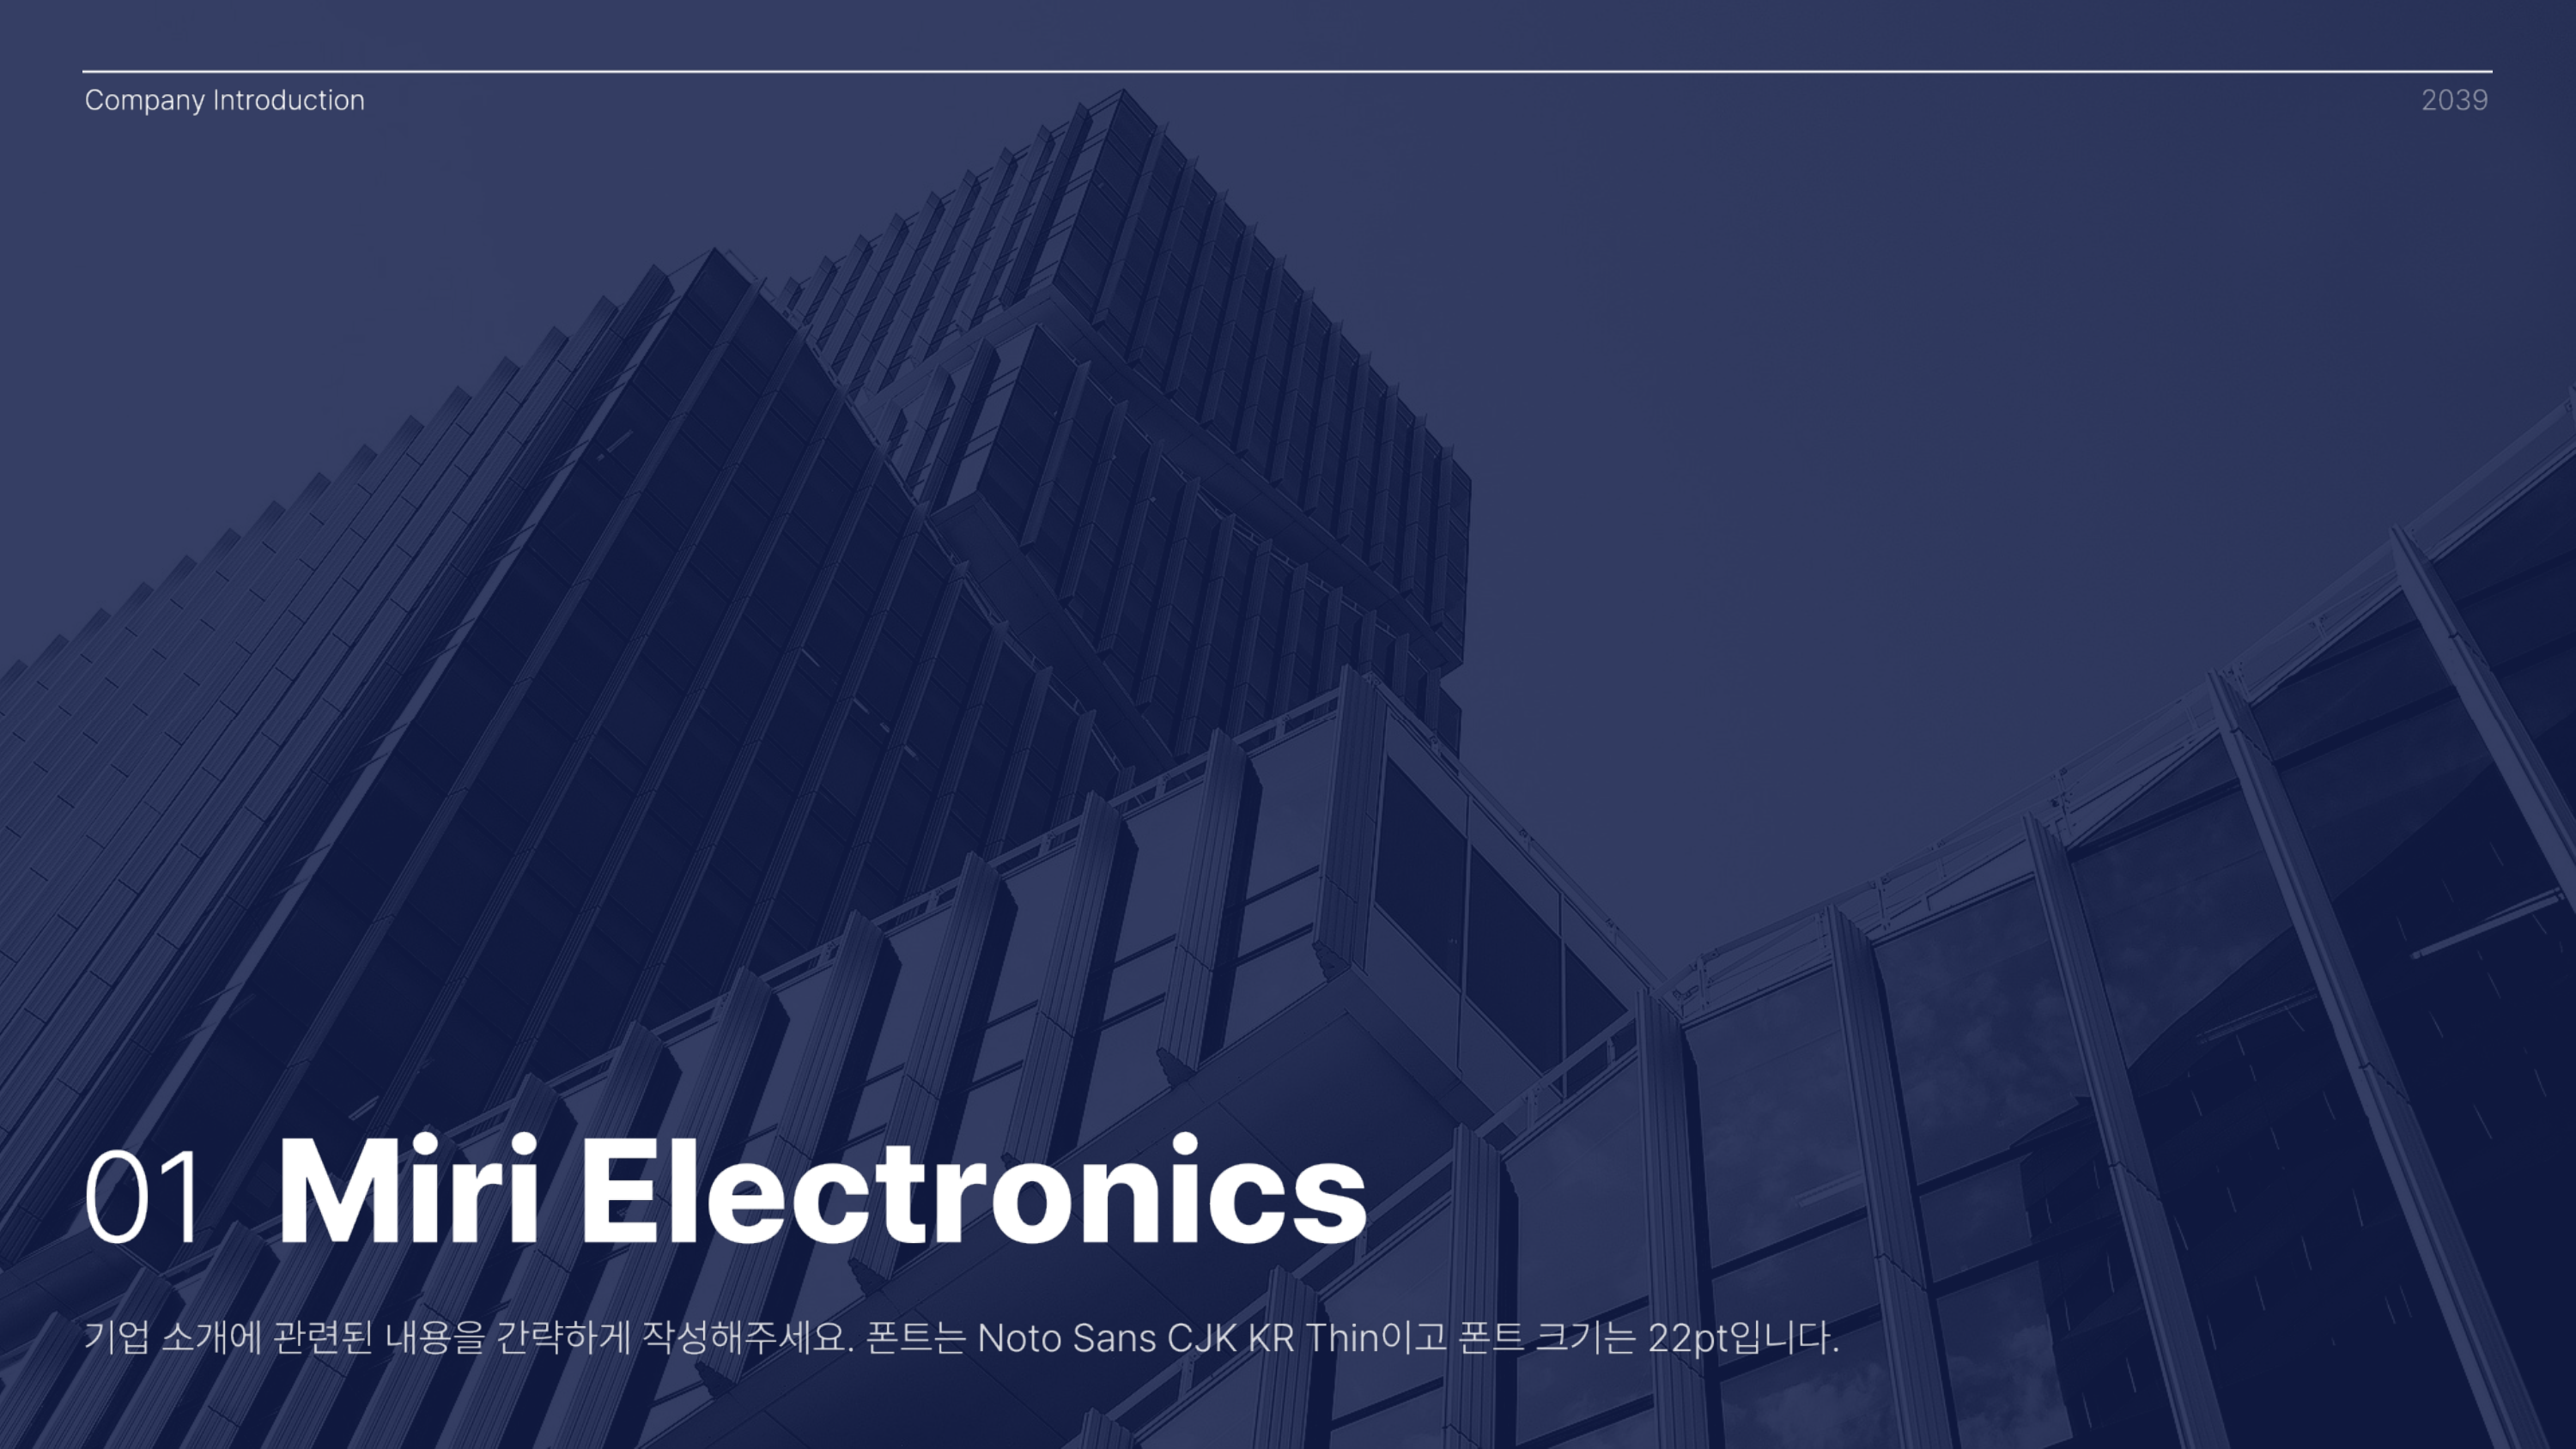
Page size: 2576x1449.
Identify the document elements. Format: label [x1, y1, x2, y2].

picture [81, 76, 378, 130]
text_box [0, 0, 2576, 1449]
text_box [82, 67, 2493, 76]
picture [2372, 76, 2501, 124]
picture [58, 1066, 1863, 1379]
